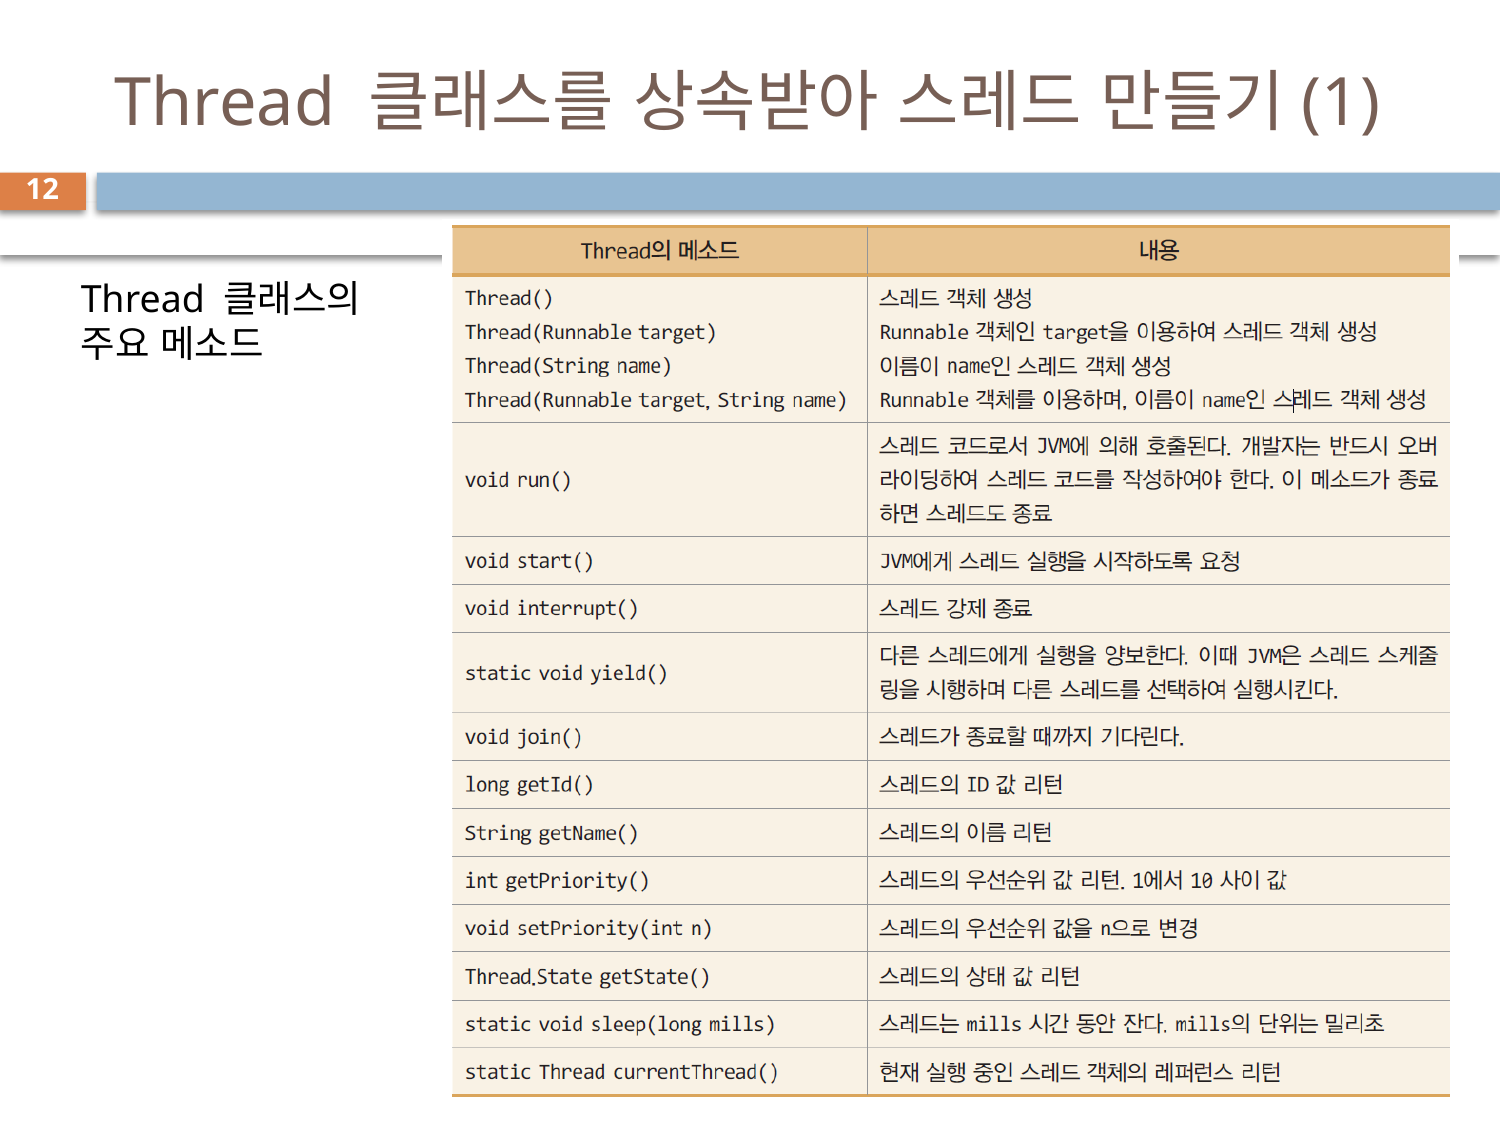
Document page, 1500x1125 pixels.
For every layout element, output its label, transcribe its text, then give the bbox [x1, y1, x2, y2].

text_box Thread 클래스의 주요 메소드 [66, 267, 377, 372]
title Thread 클래스를 상속받아 스레드 만들기(1) [99, 37, 1438, 161]
picture [442, 219, 1459, 1107]
slide_number 12 [0, 170, 87, 211]
